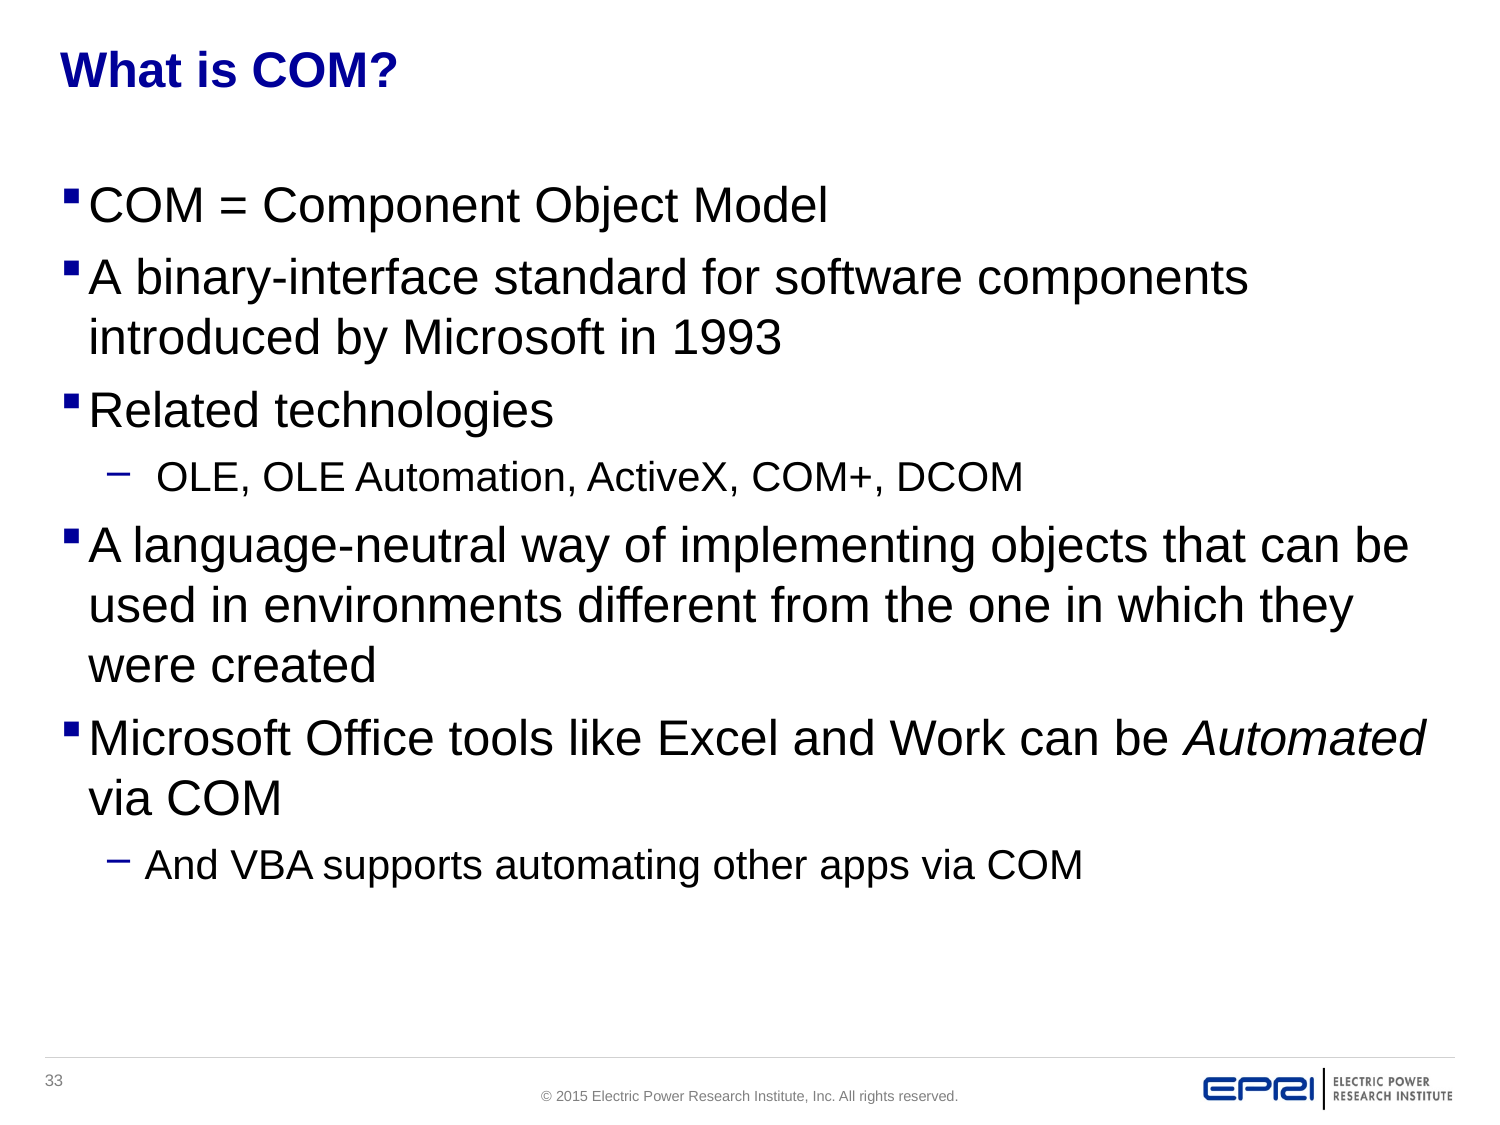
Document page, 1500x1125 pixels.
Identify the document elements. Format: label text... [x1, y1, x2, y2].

list COM = Component Object Model A binary-interface standard for software components introduced by Microsoft in 1993 Related technologies OLE, OLE Automation, ActiveX, COM+, DCOM A language-neutral way of implementing objects that can be used in environments different from the one in which they were created Microsoft Office tools like Excel and Work can be Automated via COM And VBA supports automating other apps via COM [44, 164, 1456, 1051]
picture [1200, 1064, 1455, 1113]
title What is COM? [44, 29, 1456, 151]
